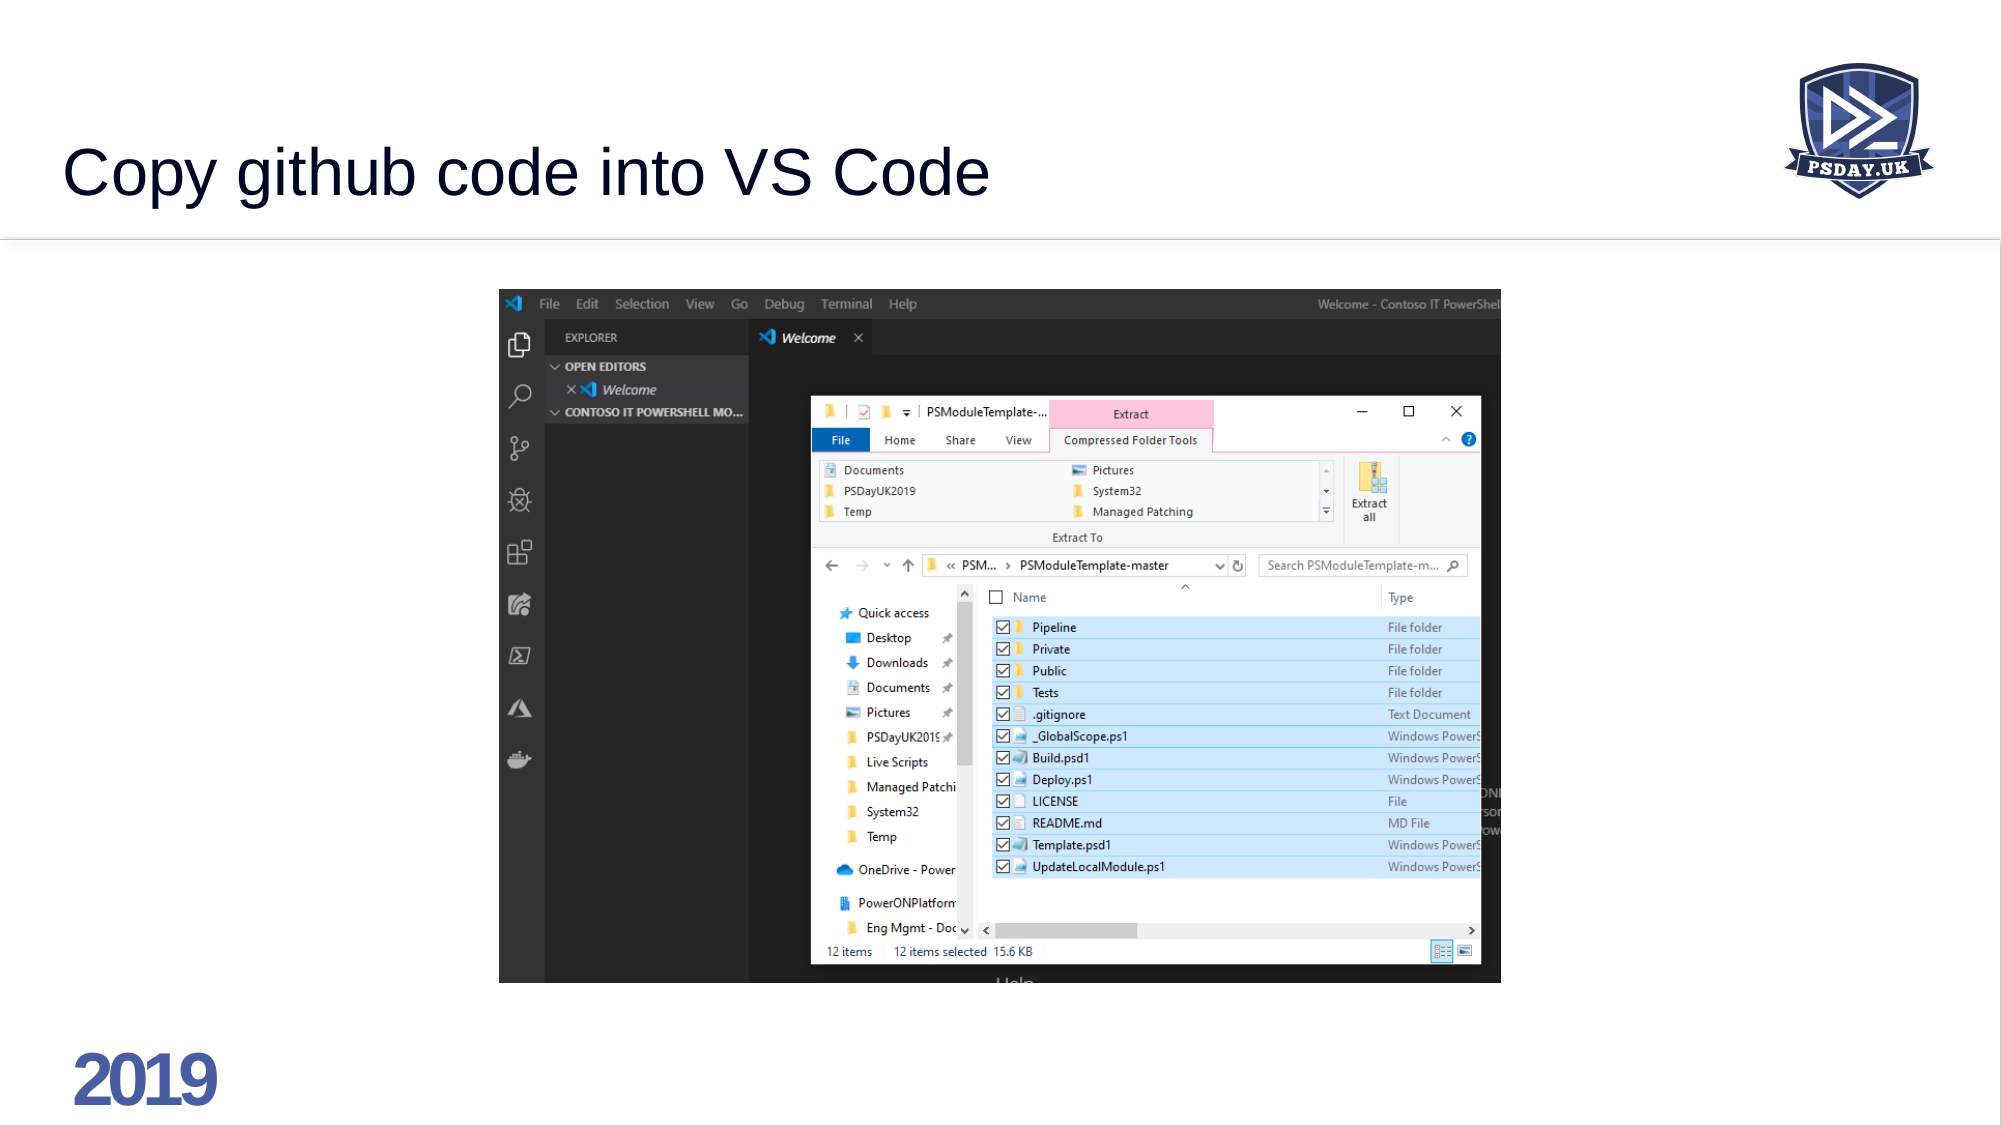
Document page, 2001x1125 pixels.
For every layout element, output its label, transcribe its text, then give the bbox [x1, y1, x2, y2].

picture [1781, 53, 1937, 209]
picture [499, 289, 1501, 984]
title Copy github code into VS Code [62, 128, 1772, 209]
